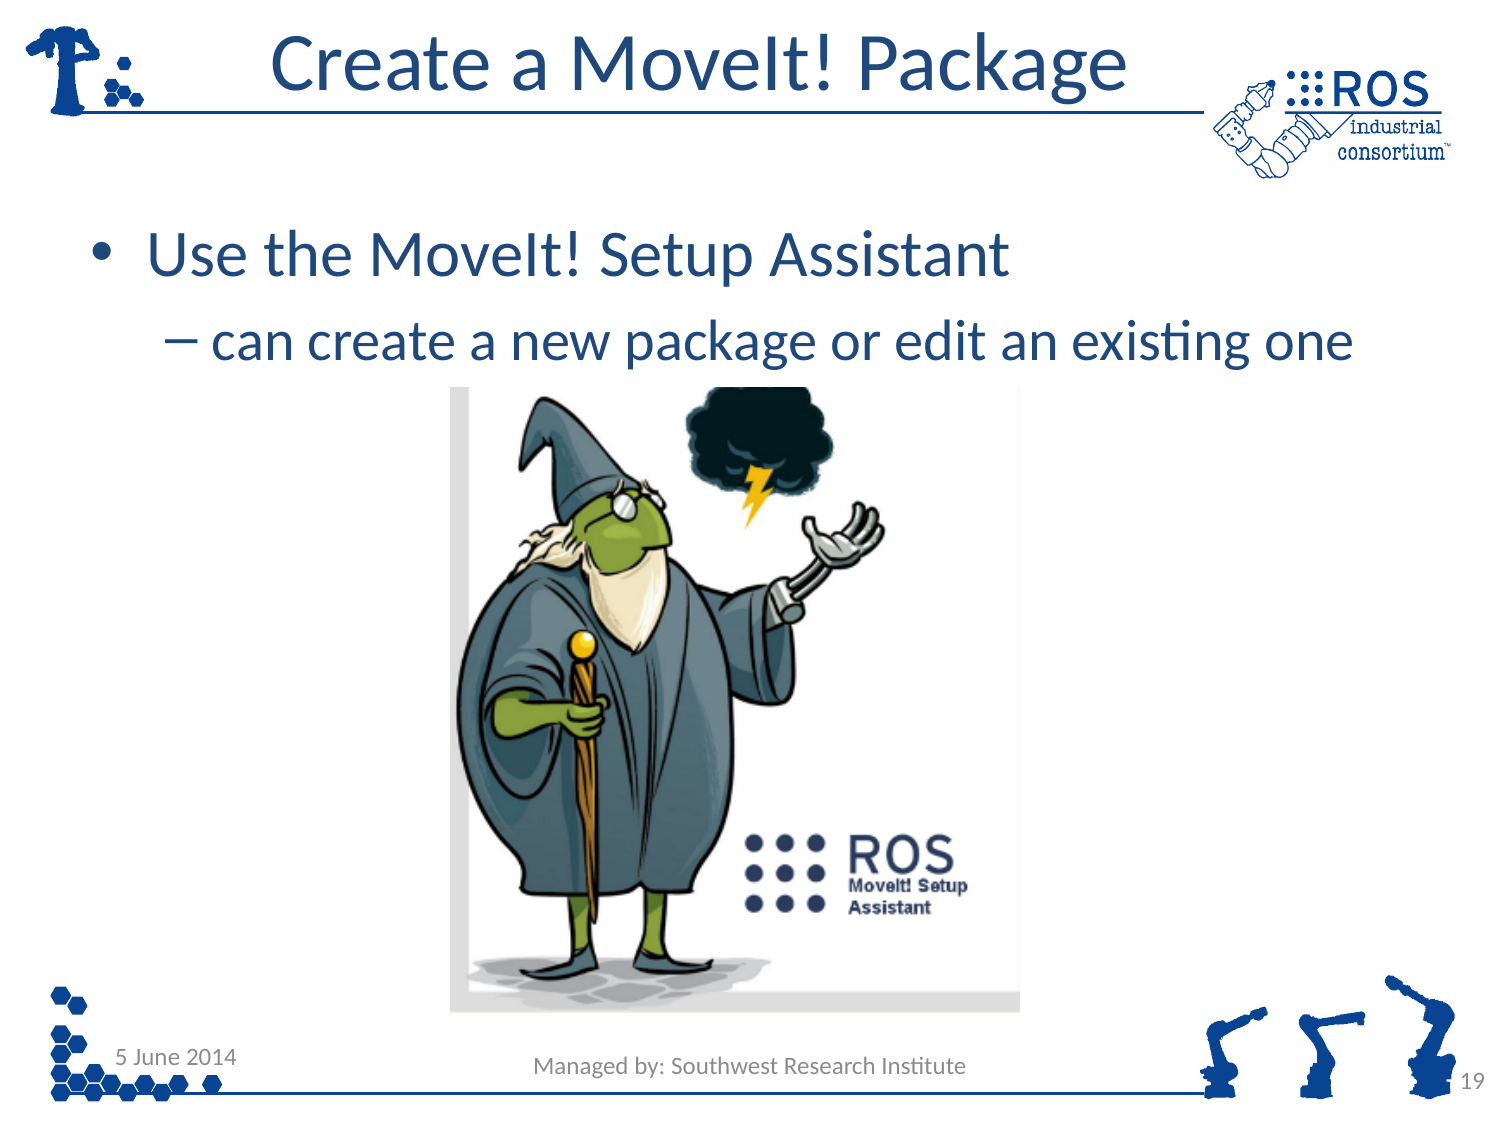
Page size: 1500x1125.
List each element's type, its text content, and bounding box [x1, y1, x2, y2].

title Create a MoveIt! Package [150, 0, 1250, 113]
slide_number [99, 1025, 388, 1085]
picture [449, 387, 1021, 1013]
footer Managed by: Southwest Research Institute [468, 1042, 1032, 1103]
slide_number 19 [1149, 1050, 1500, 1110]
list Use the MoveIt! Setup Assistant can create a new package or edit an existing one [75, 202, 1425, 945]
